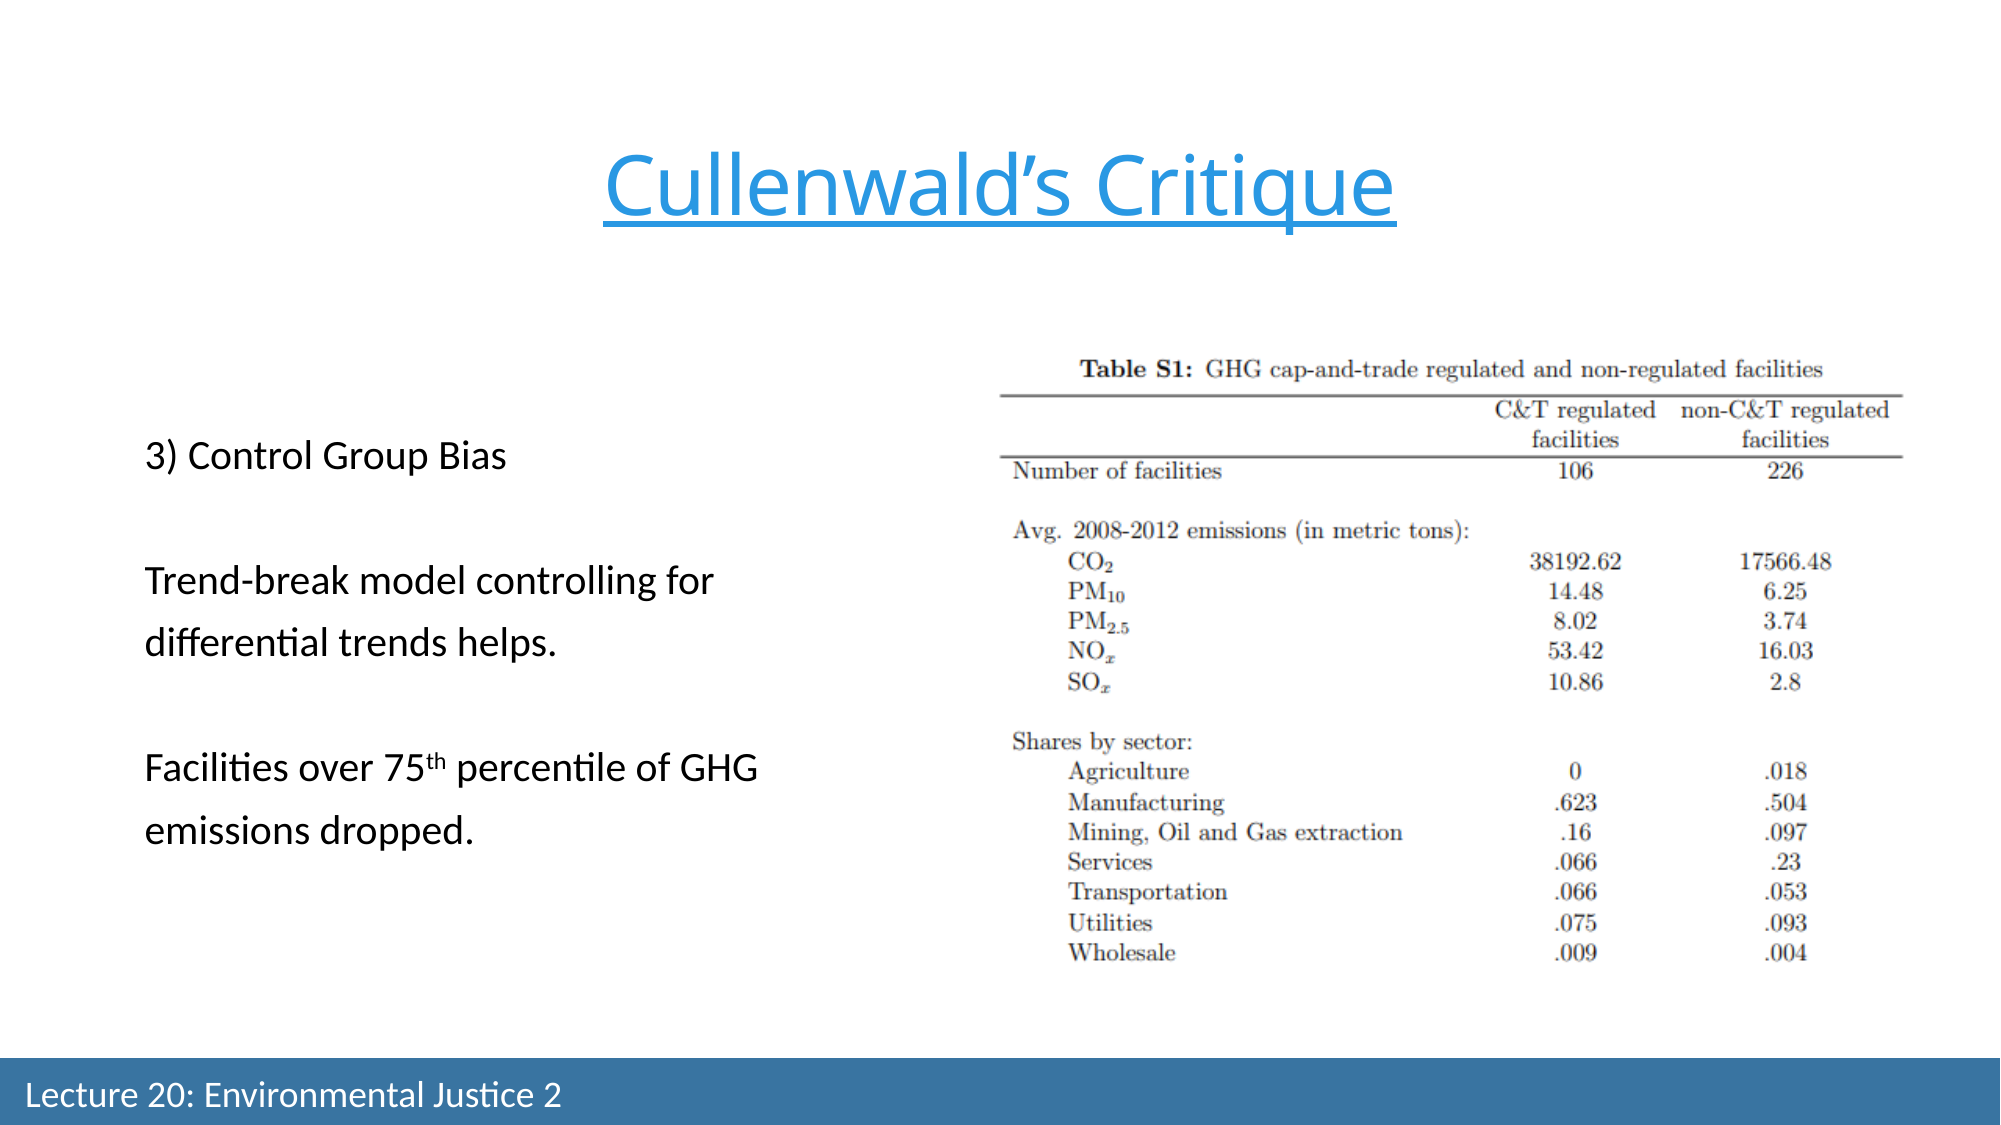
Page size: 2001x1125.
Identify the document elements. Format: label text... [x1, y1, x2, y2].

picture [970, 335, 1924, 967]
text_box Cullenwald’s Critique [407, 0, 1593, 242]
text_box [76, 355, 970, 530]
text_box 3) Control Group Bias Trend-break model controlling for differential trends helps. Facilities over 75th percentile of GHG emissions dropped. [129, 407, 891, 860]
